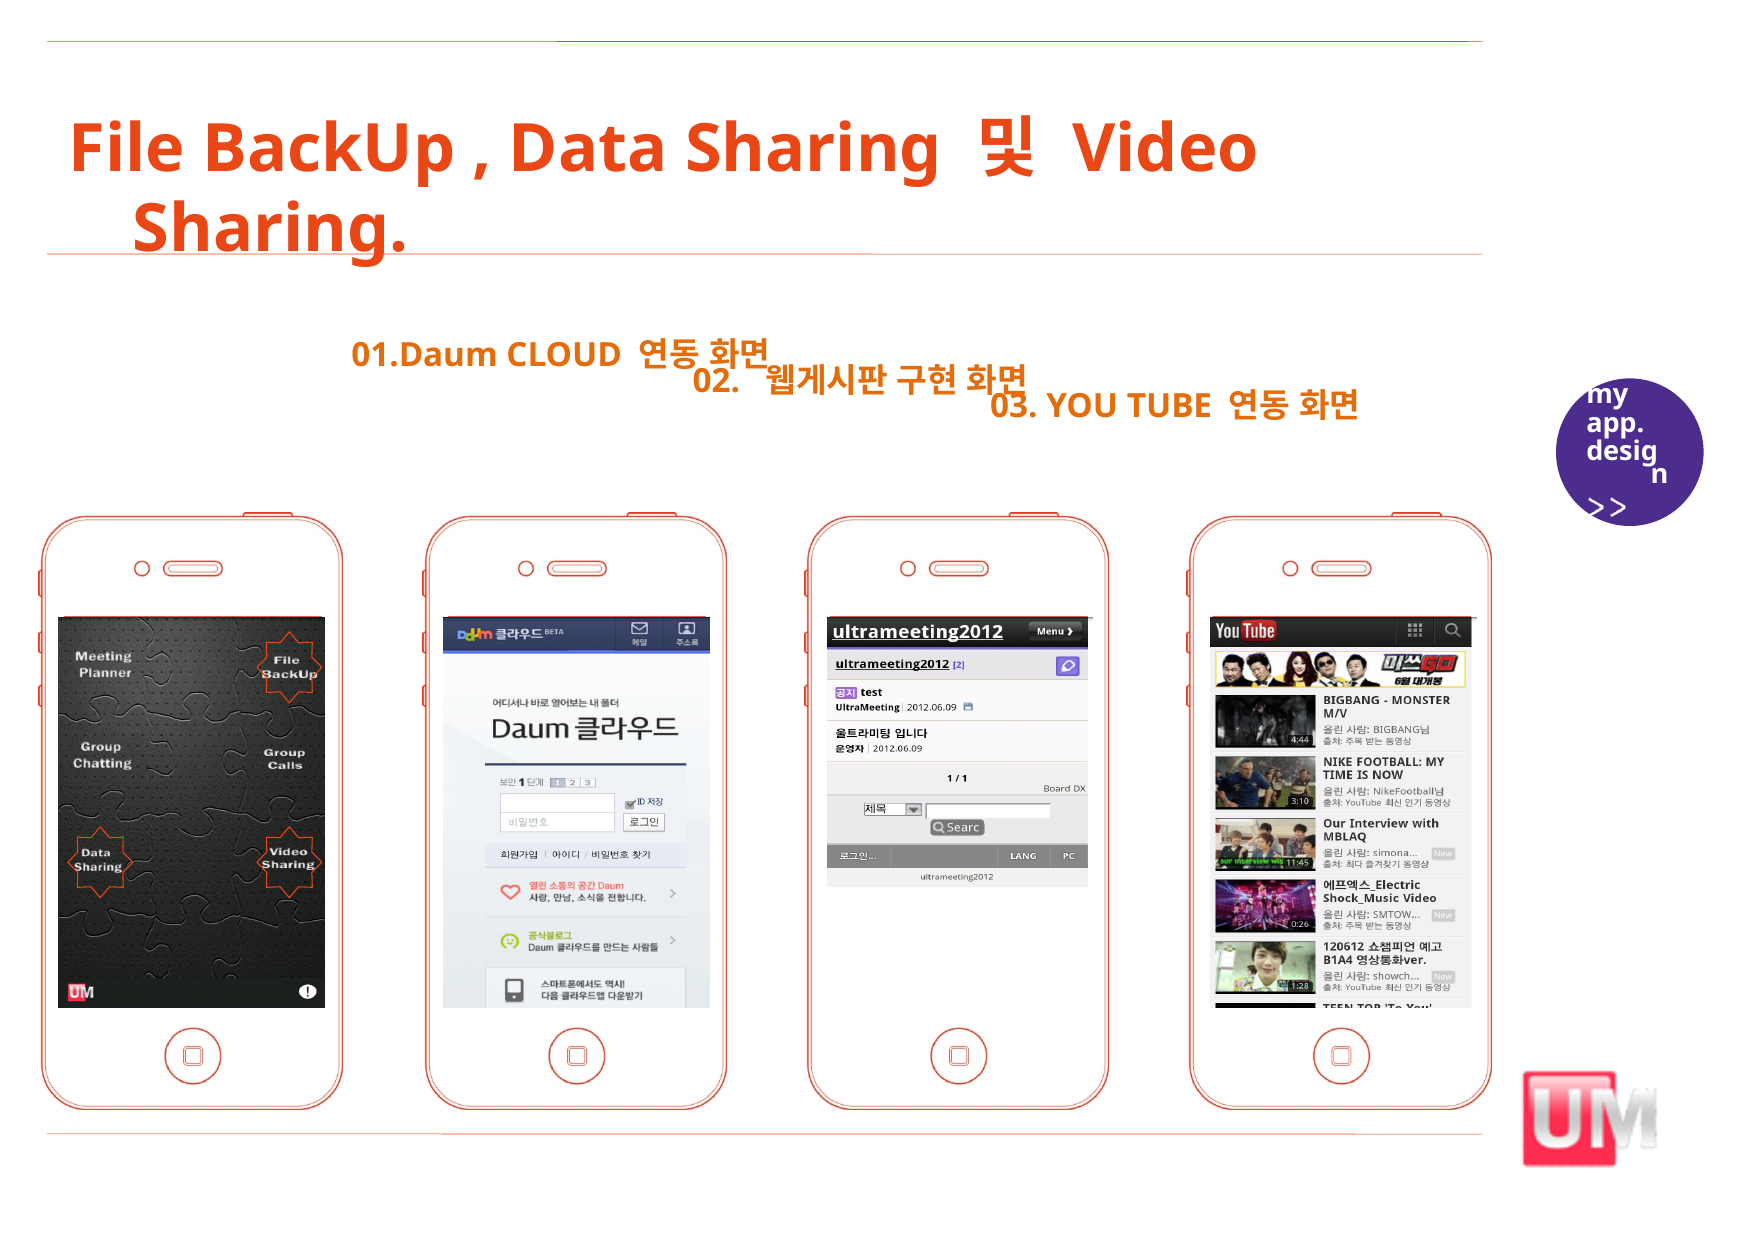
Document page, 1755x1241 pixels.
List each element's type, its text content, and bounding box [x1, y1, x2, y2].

list 01.Daum CLOUD 연동 화면 02. 웹게시판 구현 화면 03. YOU TUBE 연동 화면 [351, 354, 1755, 494]
picture [421, 512, 727, 1111]
picture [38, 512, 344, 1111]
picture [1511, 1039, 1668, 1196]
picture [1186, 512, 1492, 1111]
list File BackUp , Data Sharing 및 Video Sharing. [68, 105, 1463, 207]
picture [804, 512, 1110, 1111]
picture [1580, 494, 1632, 531]
